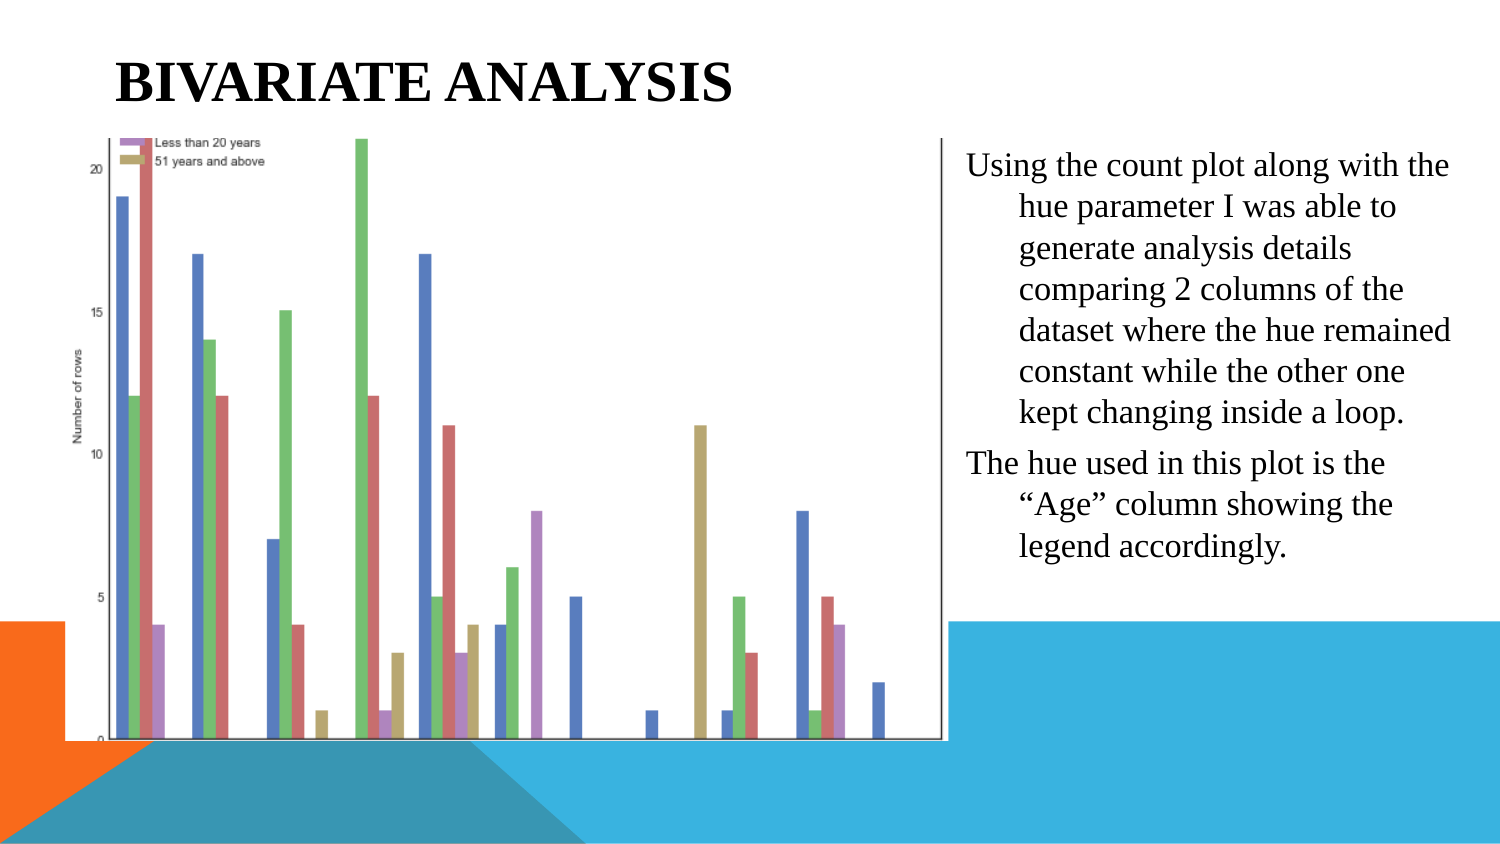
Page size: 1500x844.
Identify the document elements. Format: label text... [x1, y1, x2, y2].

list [64, 138, 951, 742]
title BIVARIATE ANALYSIS [100, 43, 1335, 112]
list Using the count plot along with the hue parameter I was able to generate analysis details comparing 2 columns of the dataset where the hue remained constant while the other one kept changing inside a loop. The hue used in this plot is the “Age” column showing the legend accordingly. [950, 135, 1471, 611]
